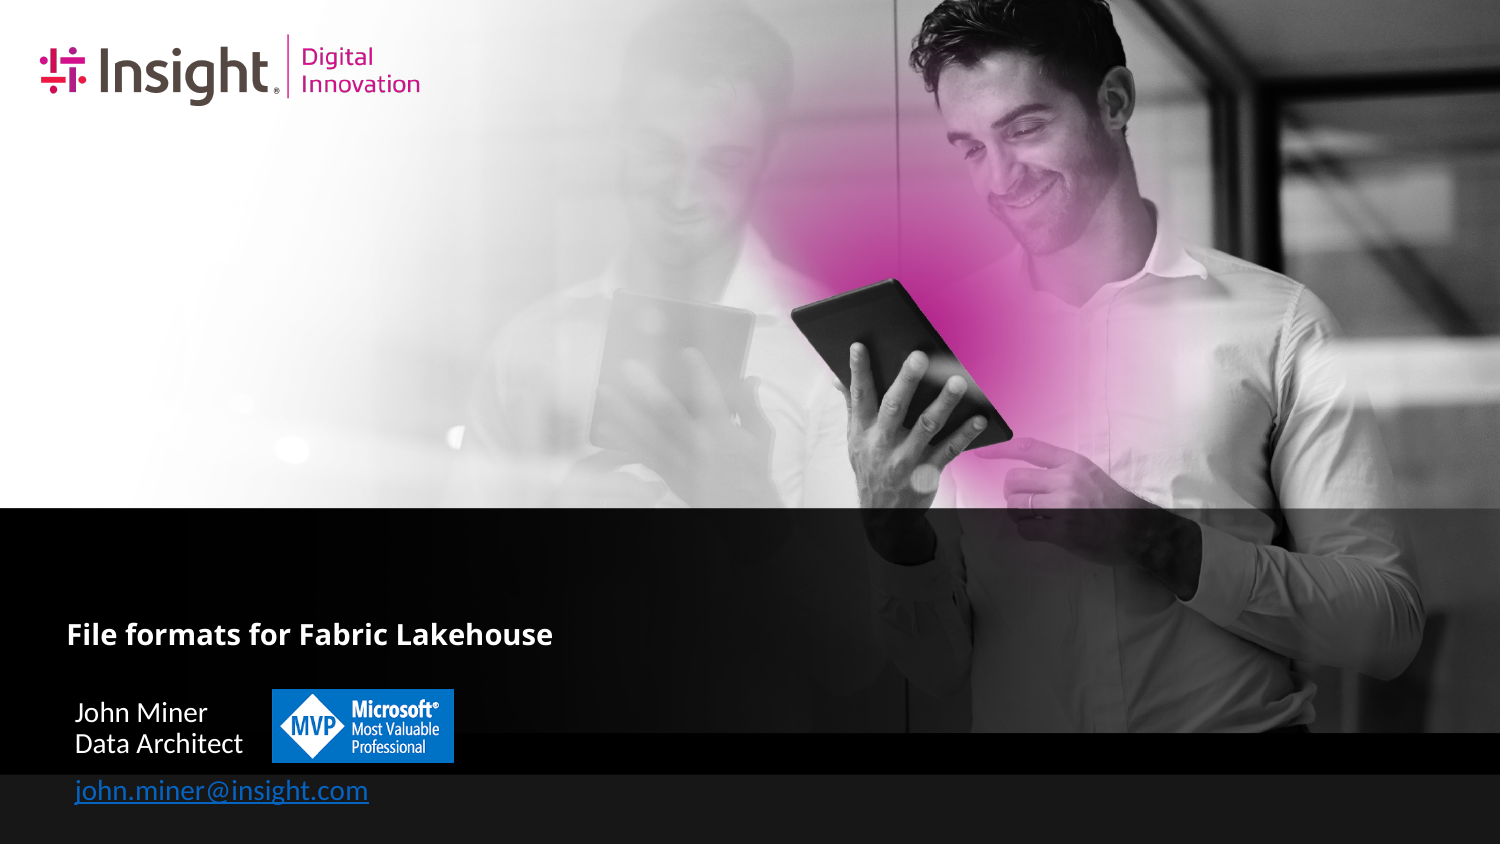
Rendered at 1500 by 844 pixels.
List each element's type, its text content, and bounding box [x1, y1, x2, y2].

picture [272, 689, 454, 763]
title File formats for Fabric Lakehouse [51, 514, 1352, 704]
subtitle John Miner Data Architect john.miner@insight.com [59, 689, 467, 817]
picture [0, 0, 1500, 774]
